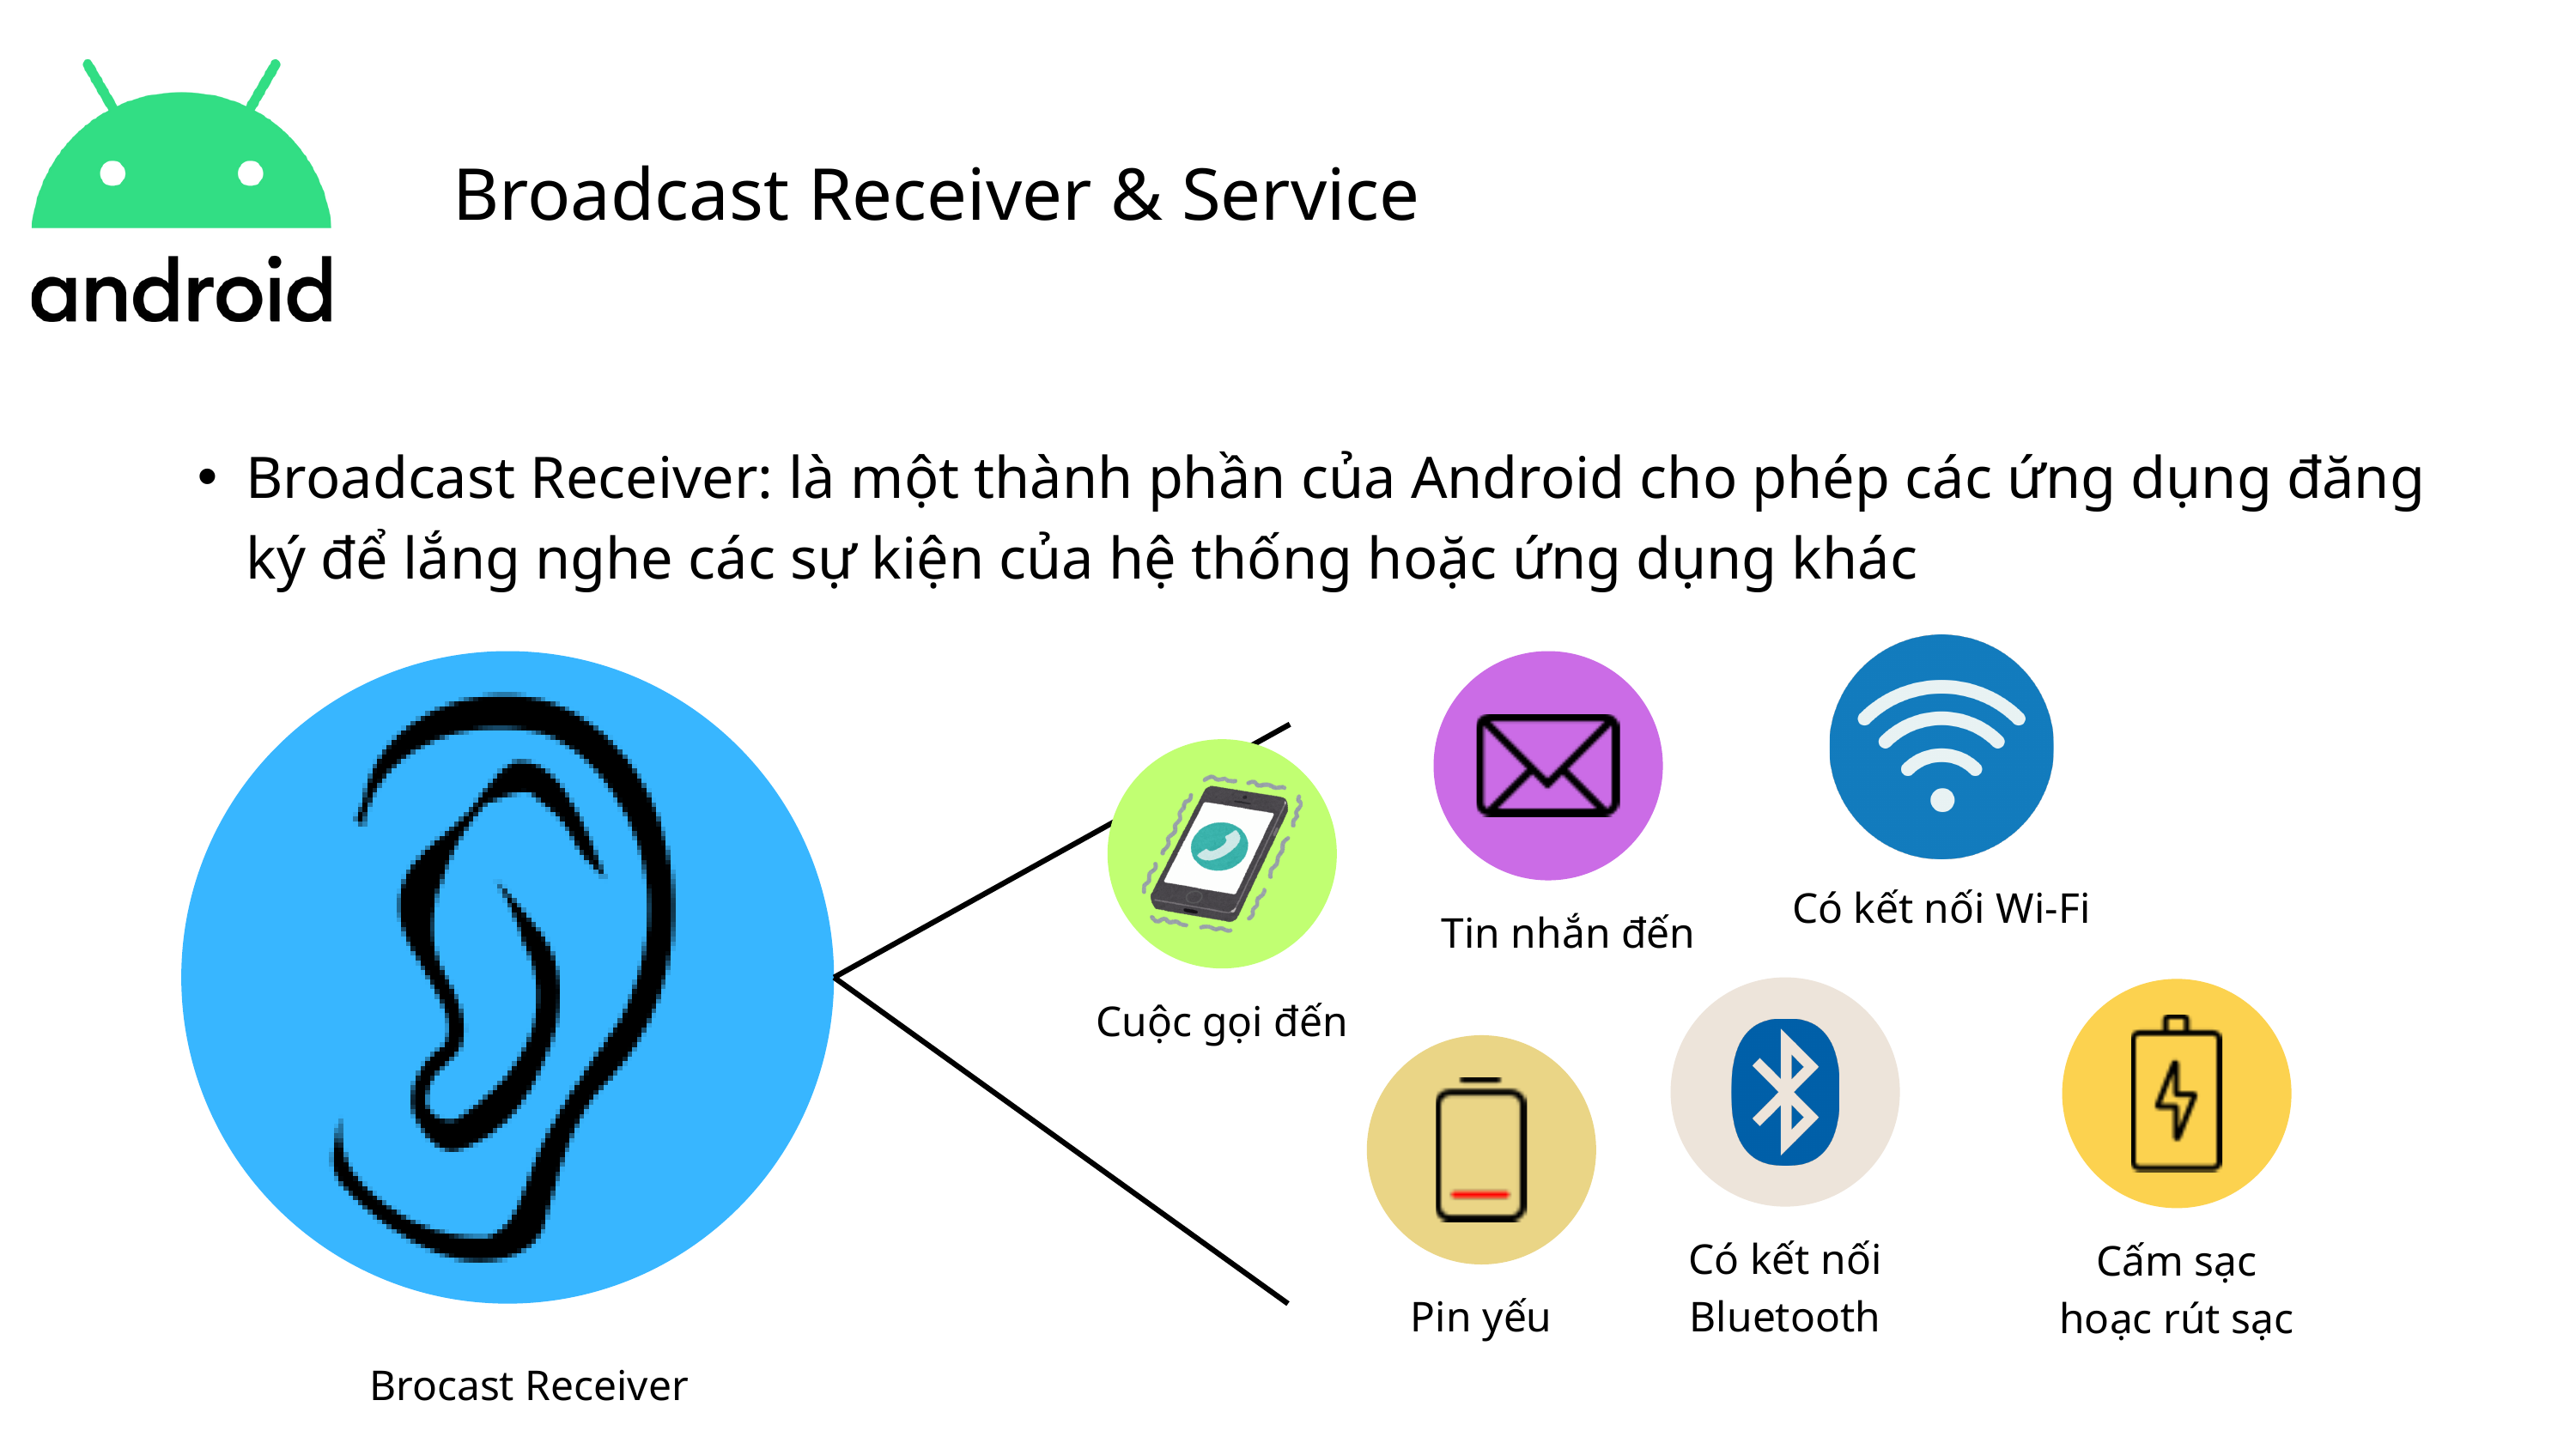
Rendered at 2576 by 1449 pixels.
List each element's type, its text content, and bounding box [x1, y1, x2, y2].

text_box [180, 651, 835, 1304]
text_box Brocast Receiver [358, 1350, 700, 1409]
text_box Broadcast Receiver: là một thành phần của Android cho phép các ứng dụng đăng ký để lắng nghe các sự kiện của hệ thống hoặc ứng dụng khác [149, 429, 2432, 591]
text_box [1352, 1034, 1612, 1337]
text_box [1784, 634, 2099, 928]
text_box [1655, 977, 1916, 1335]
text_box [1418, 651, 1719, 953]
text_box Broadcast Receiver & Service [392, 134, 1482, 234]
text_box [1092, 738, 1352, 1040]
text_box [2046, 979, 2307, 1337]
text_box [31, 59, 331, 322]
